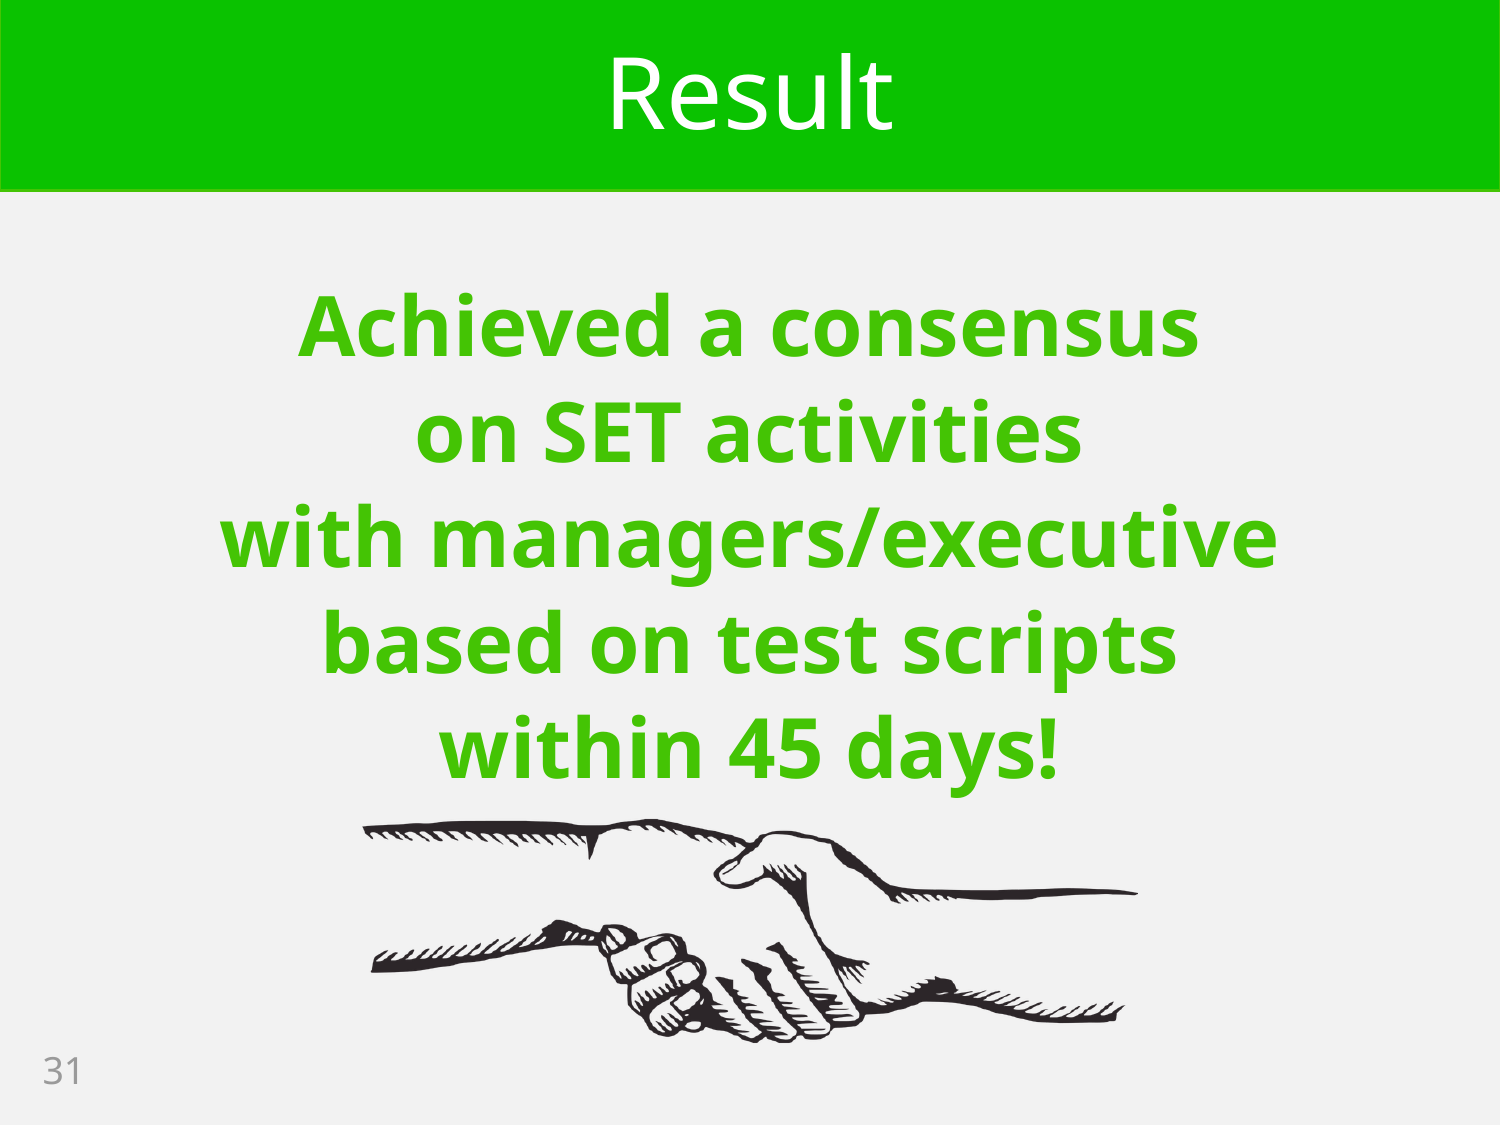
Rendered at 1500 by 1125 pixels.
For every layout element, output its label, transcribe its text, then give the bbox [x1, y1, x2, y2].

picture [361, 736, 1139, 1125]
title Result [0, 53, 1500, 140]
slide_number 31 [27, 1042, 146, 1102]
list Achieved a consensus on SET activities with managers/executive based on test scripts within 45 days! [103, 277, 1397, 1000]
